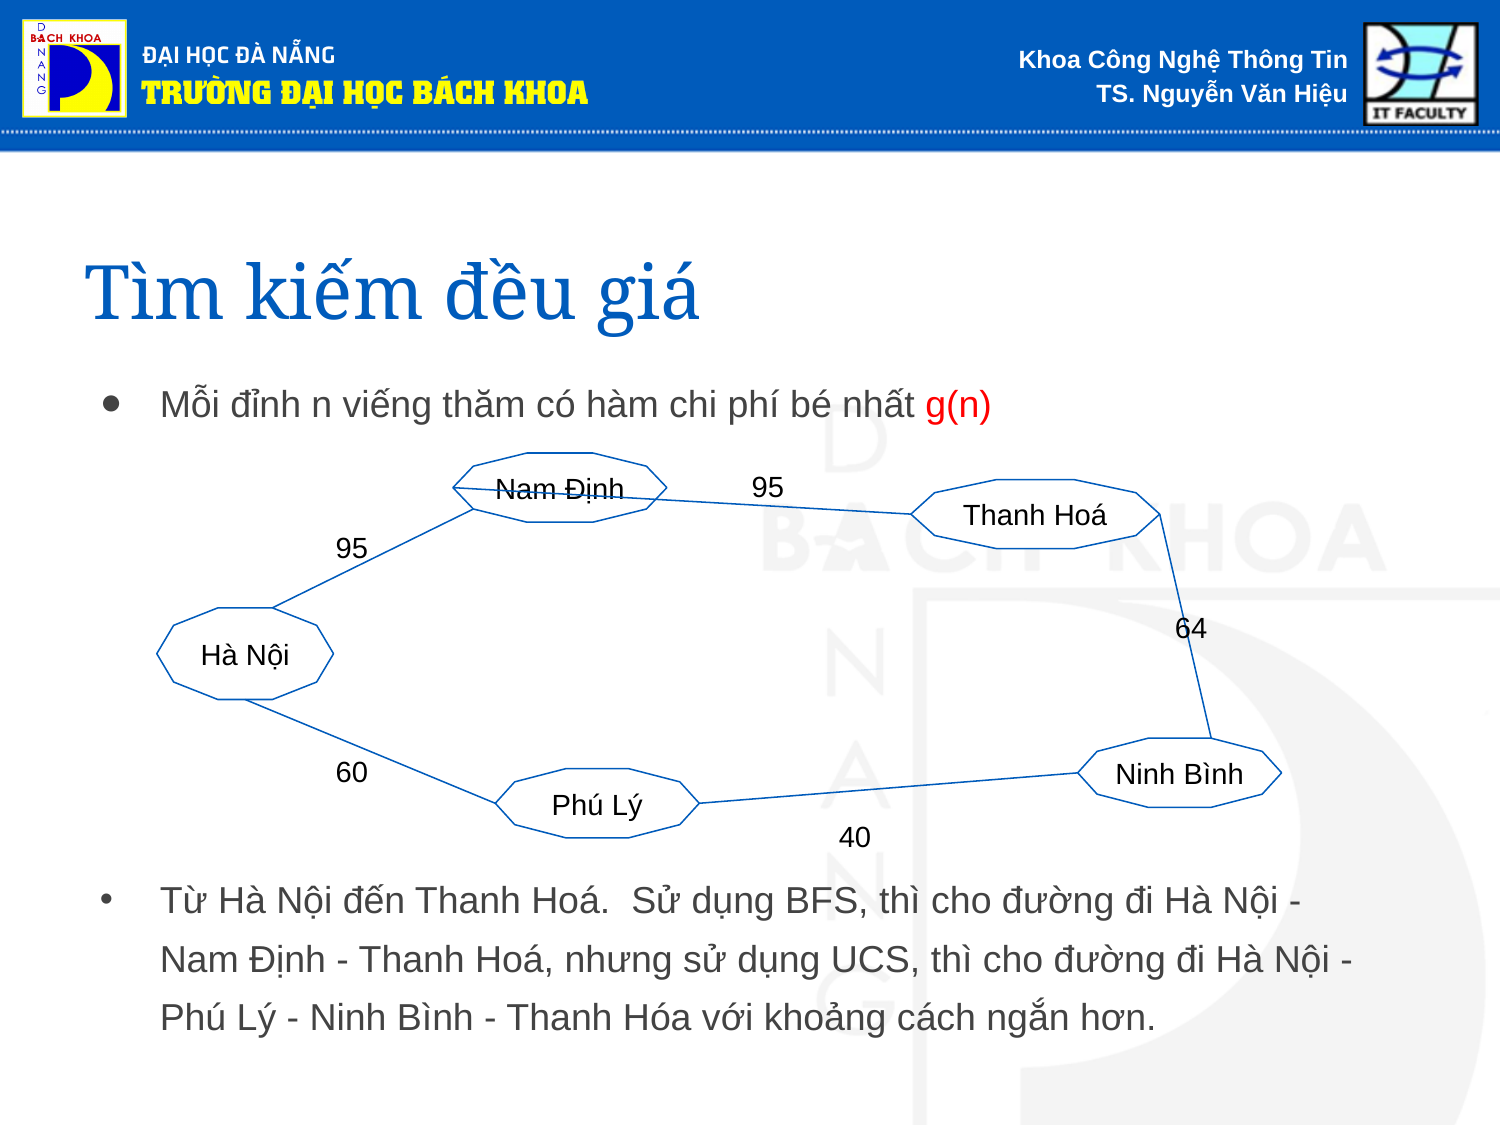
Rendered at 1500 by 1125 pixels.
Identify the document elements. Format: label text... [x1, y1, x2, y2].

picture [0, 0, 1500, 1125]
list Mỗi đỉnh n viếng thăm có hàm chi phí bé nhất g(n) Từ Hà Nội đến Thanh Hoá. Sử dụng BFS, thì cho đường đi Hà Nội - Nam Định - Thanh Hoá, nhưng sử dụng UCS, thì cho đường đi Hà Nội - Phú Lý - Ninh Bình - Thanh Hóa với khoảng cách ngắn hơn. [69, 358, 1369, 438]
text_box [156, 452, 1282, 873]
title Tìm kiếm đều giá [69, 164, 1369, 343]
